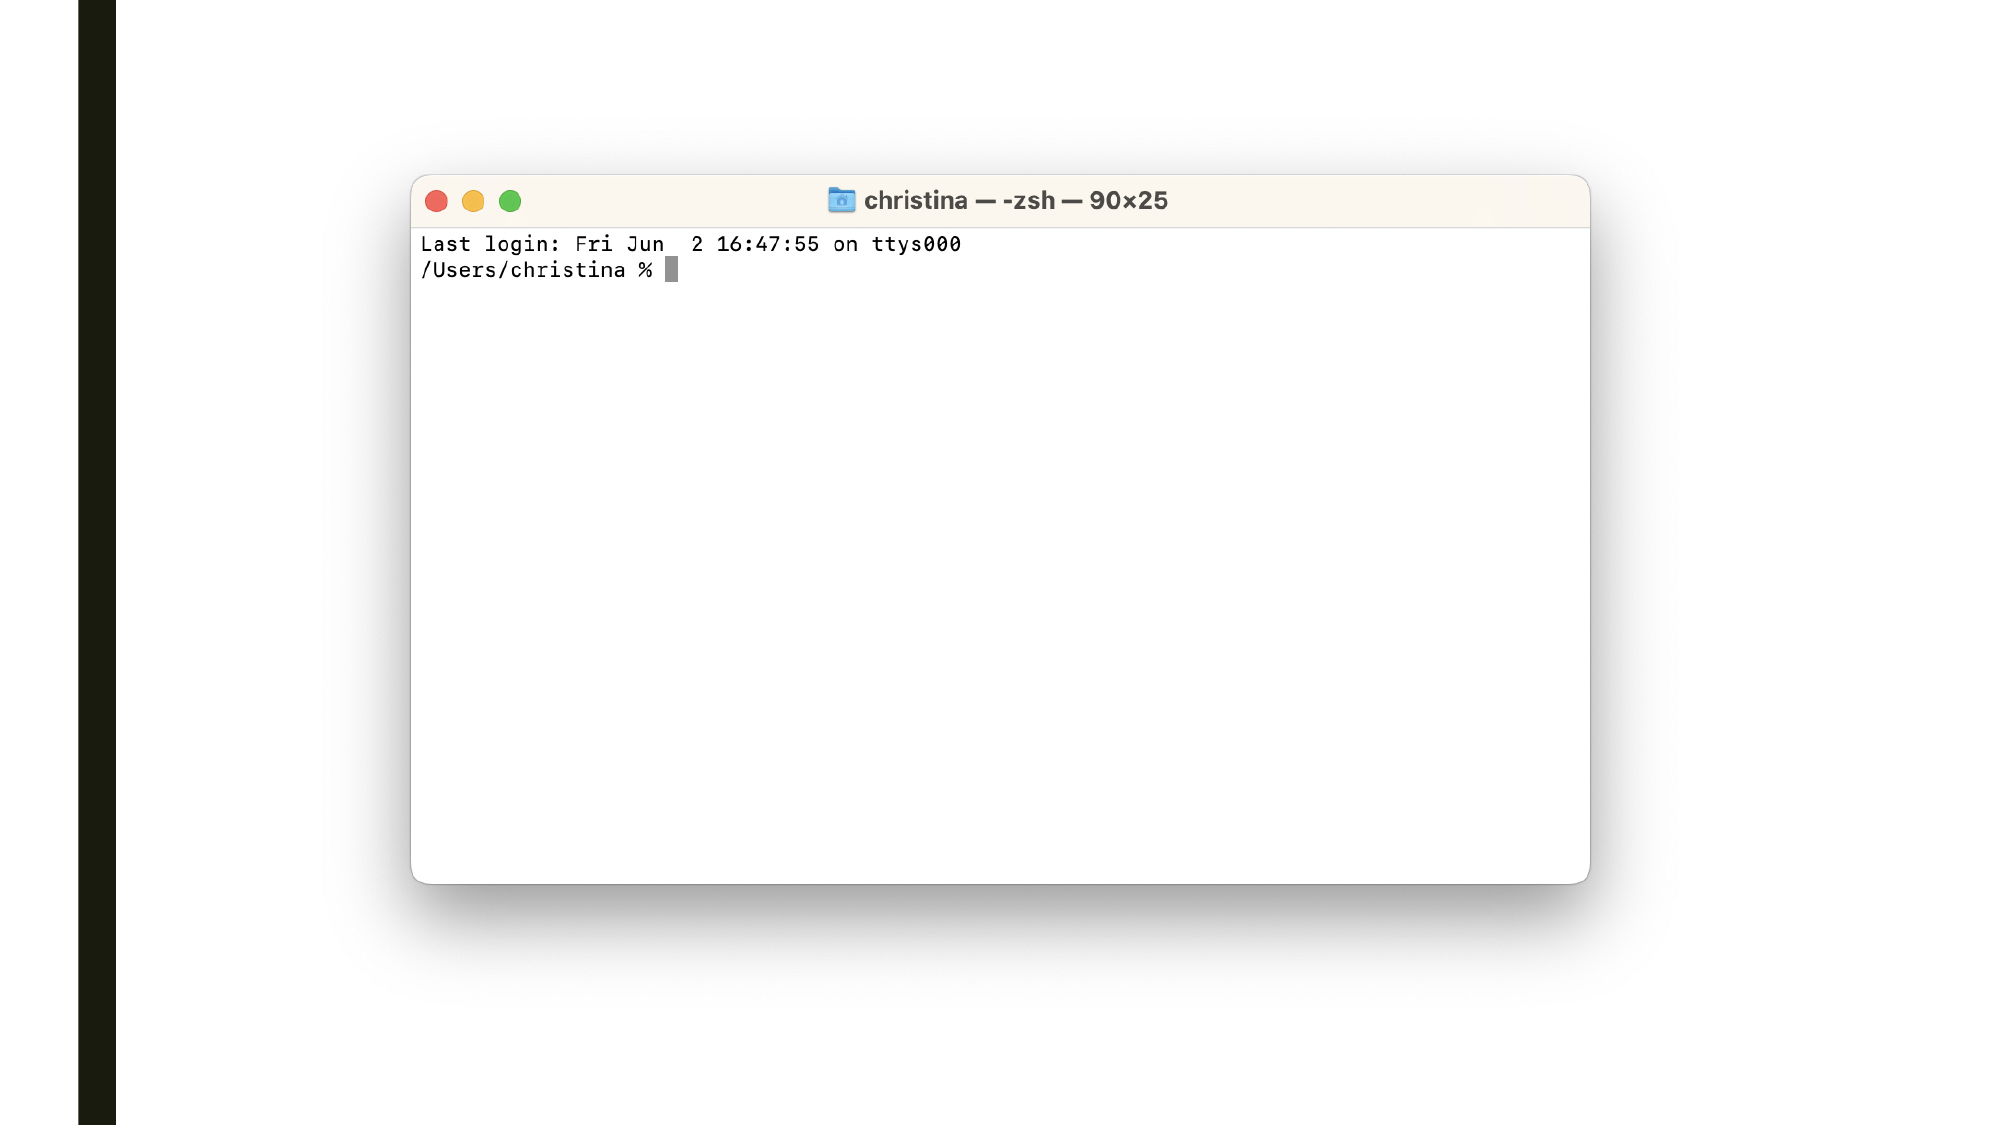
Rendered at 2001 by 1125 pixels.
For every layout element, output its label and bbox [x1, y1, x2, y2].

picture [307, 105, 1693, 1020]
